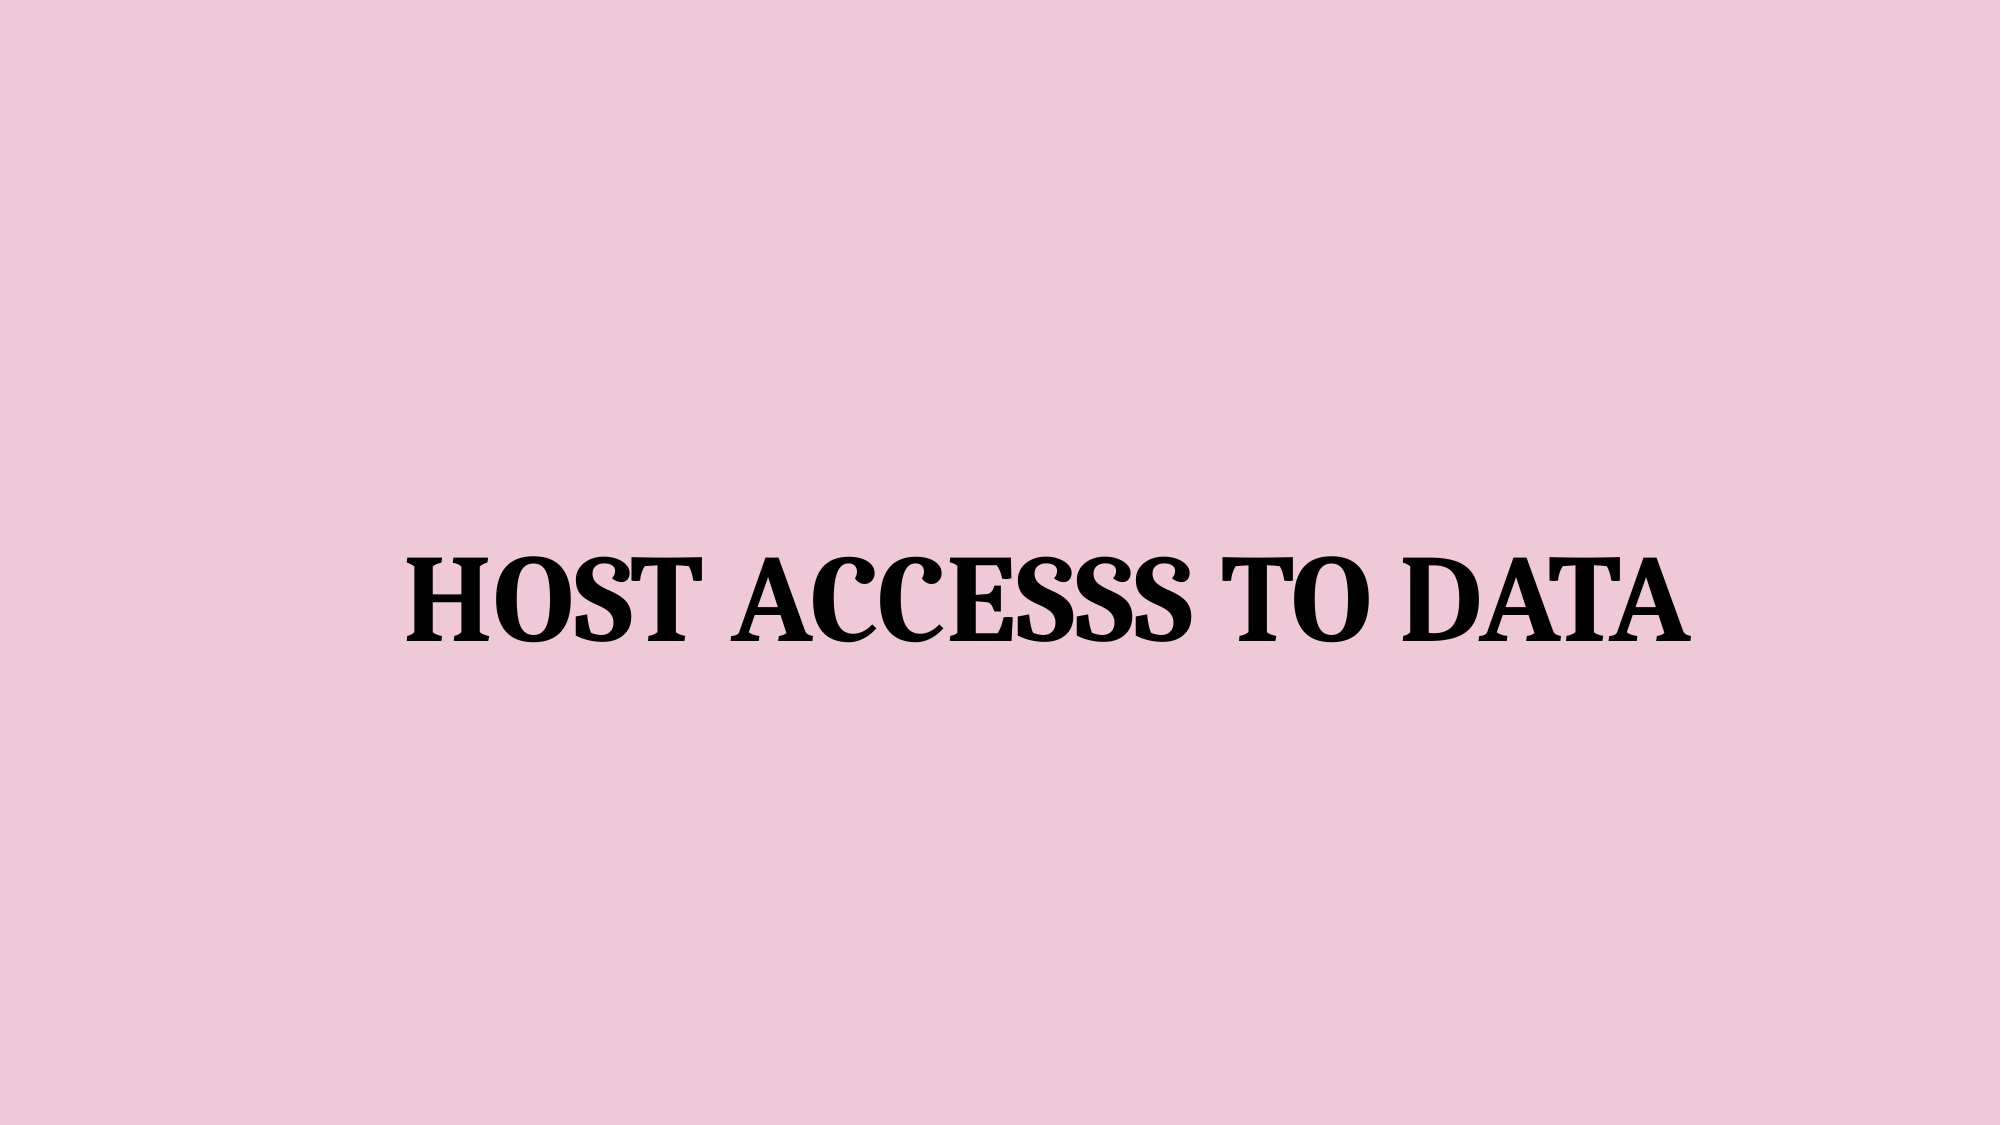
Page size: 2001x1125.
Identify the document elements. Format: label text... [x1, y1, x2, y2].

title HOST ACCESSS TO DATA [302, 352, 1793, 677]
